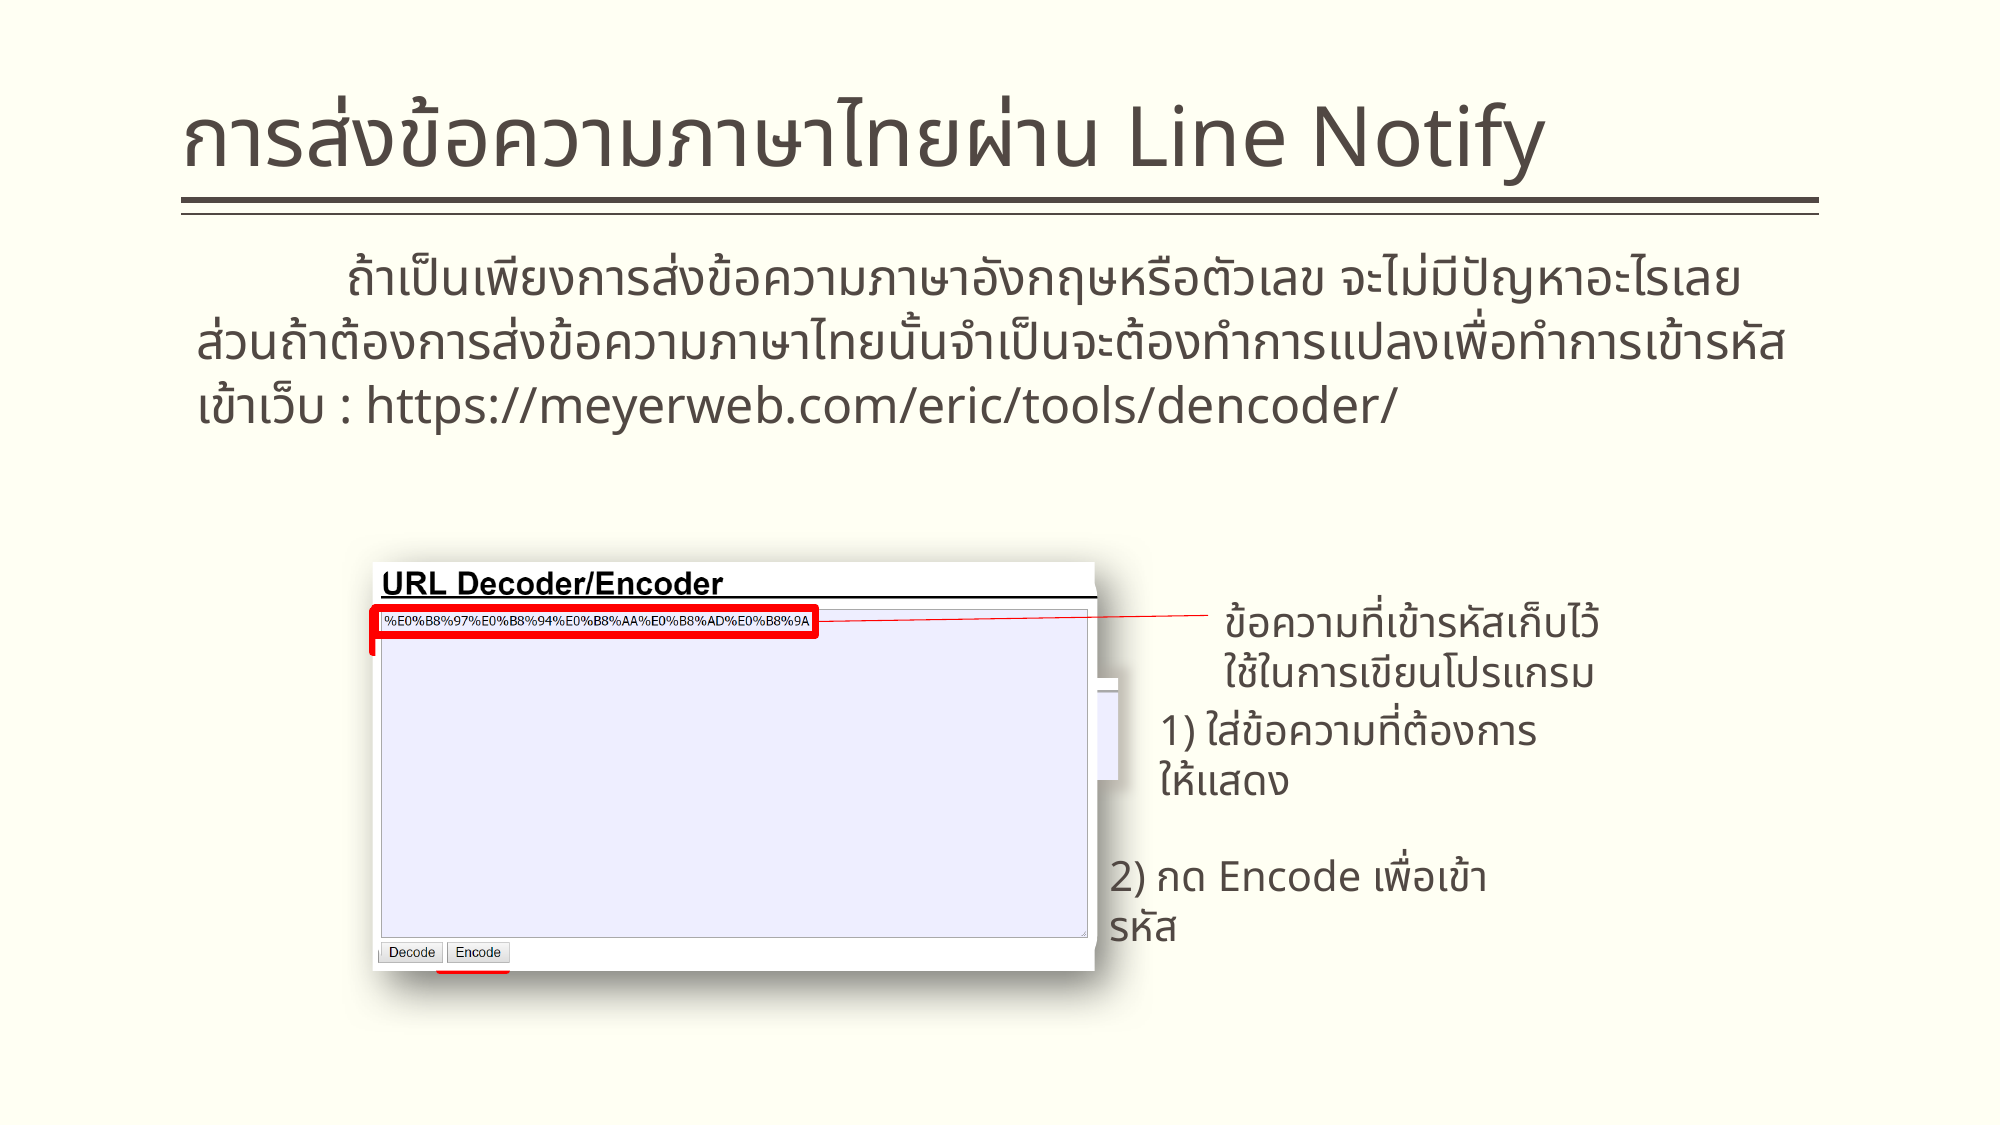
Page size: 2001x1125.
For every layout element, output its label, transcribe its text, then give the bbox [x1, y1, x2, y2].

text_box ถ้าเป็นเพียงการส่งข้อความภาษาอังกฤษหรือตัวเลข จะไม่มีปัญหาอะไรเลย ส่วนถ้าต้องการส่งข้อความภาษาไทยนั้นจำเป็นจะต้องทำการแปลงเพื่อทำการเข้ารหัส เข้าเว็บ : https://meyerweb.com/eric/tools/dencoder/ [181, 233, 1819, 442]
text_box 1) ใส่ข้อความที่ต้องการให้แสดง [1144, 696, 1569, 812]
picture [372, 562, 1119, 971]
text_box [815, 615, 1208, 622]
text_box ข้อความที่เข้ารหัสเก็บไว้ใช้ในการเขียนโปรแกรม [1209, 588, 1635, 704]
title การส่งข้อความภาษาไทยผ่าน Line Notify [181, 12, 1819, 193]
text_box 2) กด Encode เพื่อเข้ารหัส [1102, 842, 1519, 958]
